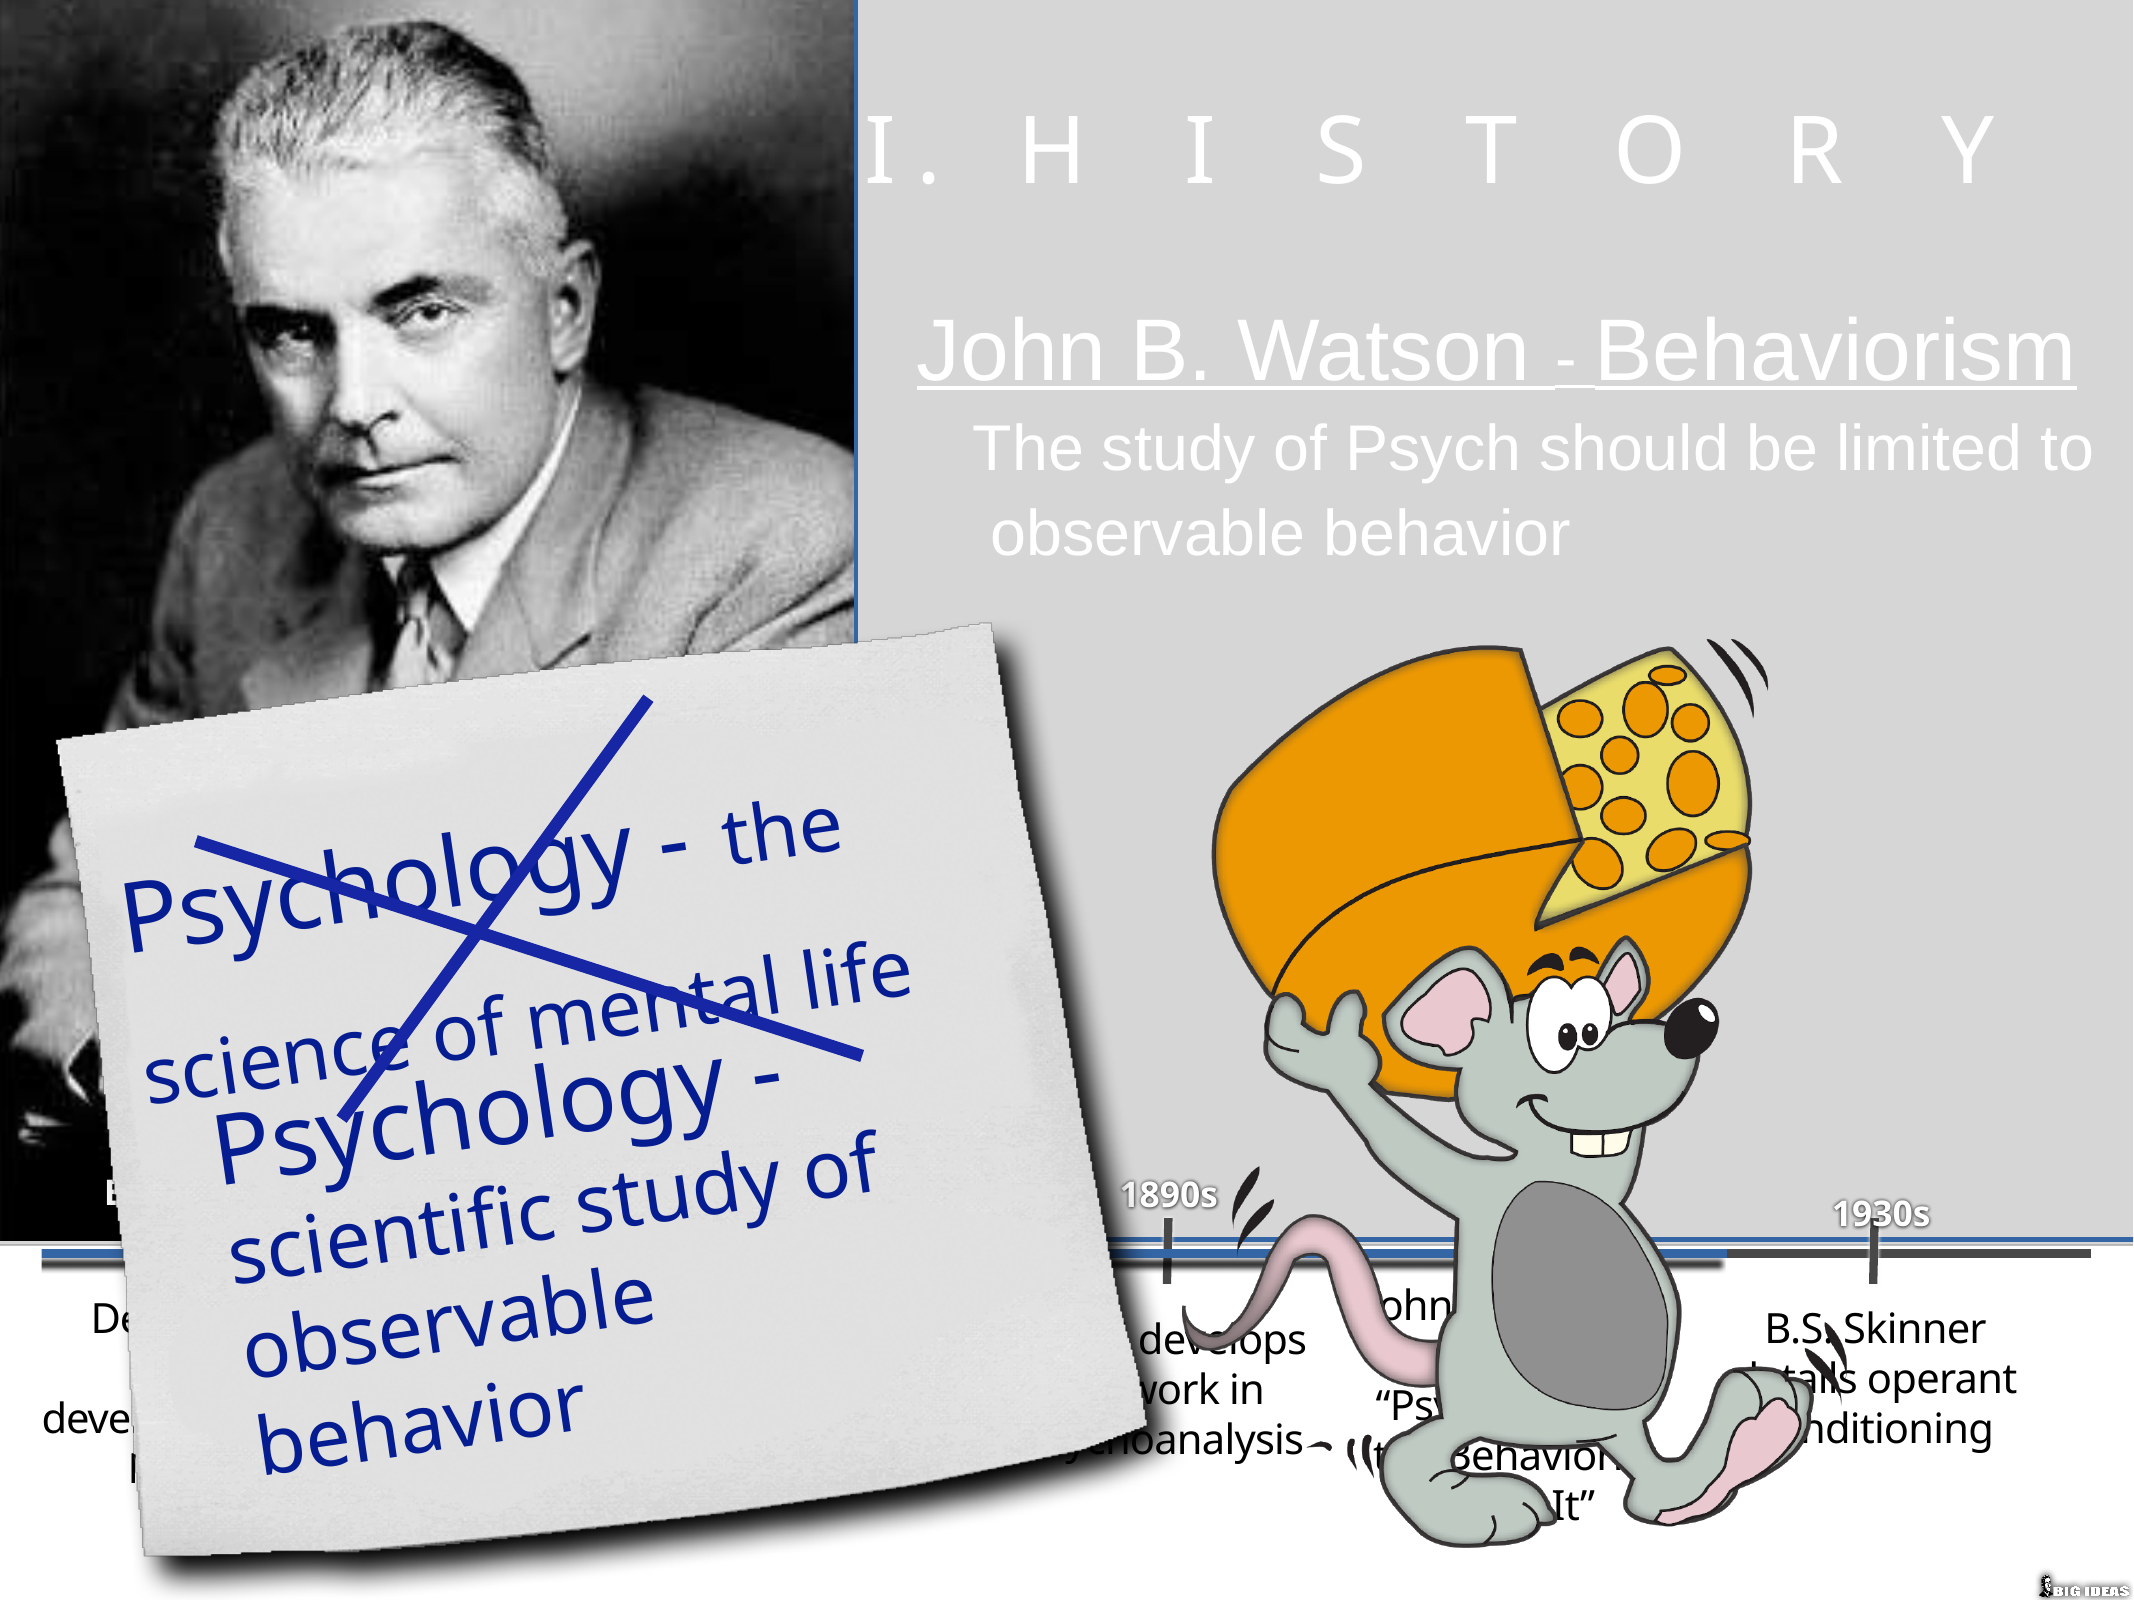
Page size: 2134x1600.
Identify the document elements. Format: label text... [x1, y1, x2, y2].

text_box I.HISTORY [864, 89, 2123, 203]
text_box B.S. Skinner details operant conditioning [1855, 1301, 2026, 1453]
text_box 1930s [1855, 1190, 1931, 1234]
text_box [864, 0, 2134, 1240]
picture [0, 0, 2134, 1600]
text_box John B. Watson - Behaviorism The study of Psych should be limited to observable behavior [916, 282, 2117, 569]
